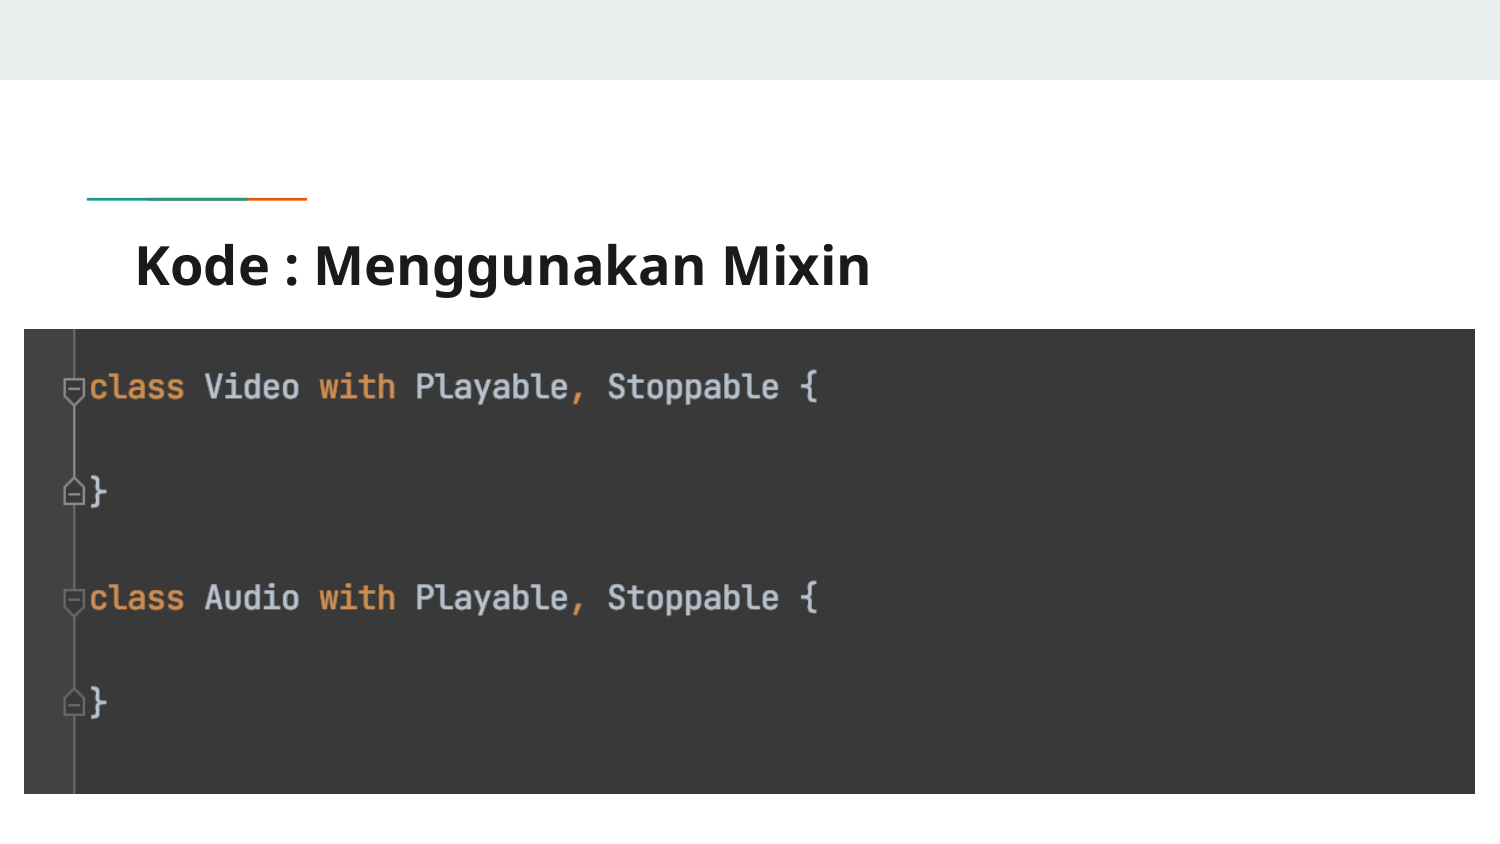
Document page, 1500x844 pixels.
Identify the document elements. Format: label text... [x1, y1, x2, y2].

title Kode : Menggunakan Mixin [119, 216, 1381, 305]
picture [24, 328, 1476, 795]
